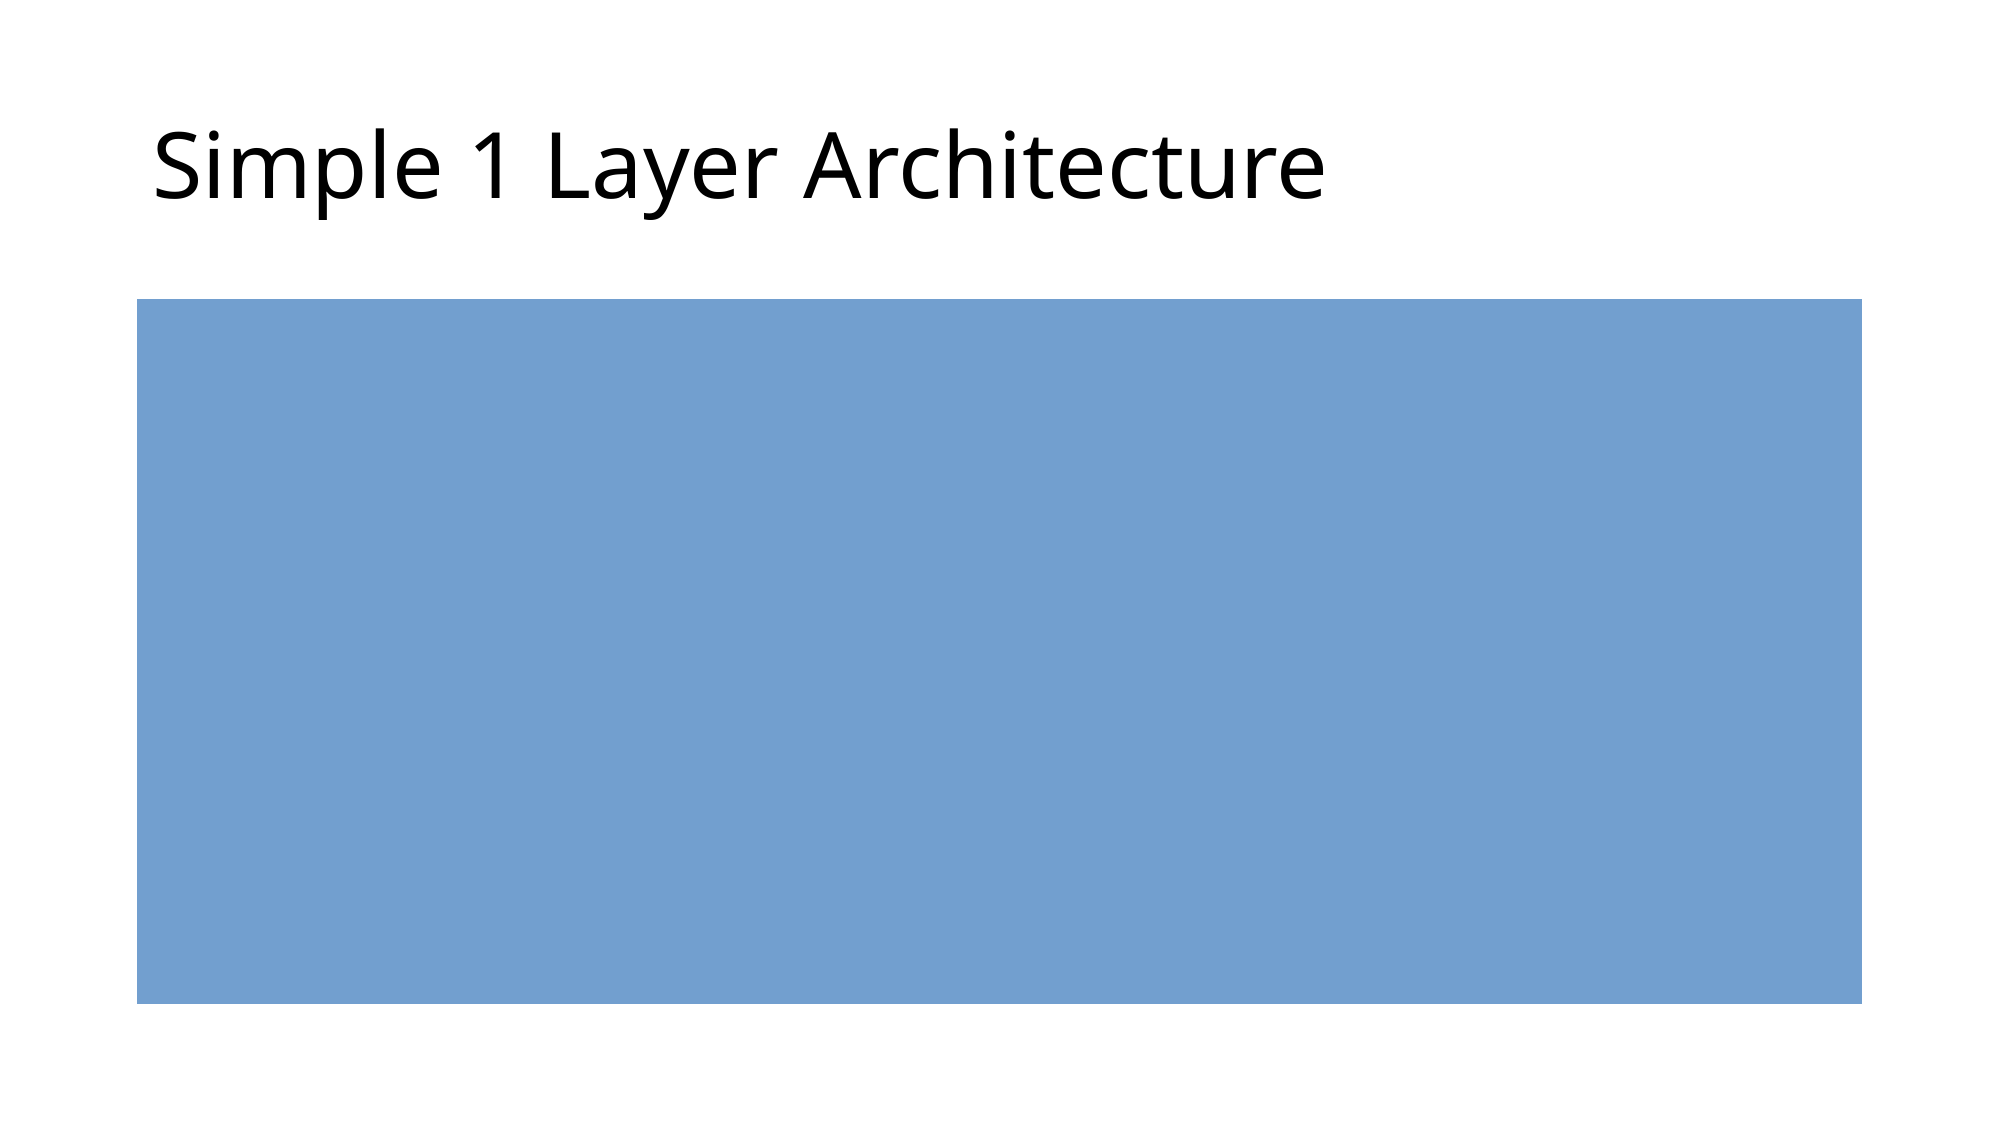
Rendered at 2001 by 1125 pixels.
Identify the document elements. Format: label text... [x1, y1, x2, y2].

title Simple 1 Layer Architecture [137, 59, 1863, 278]
